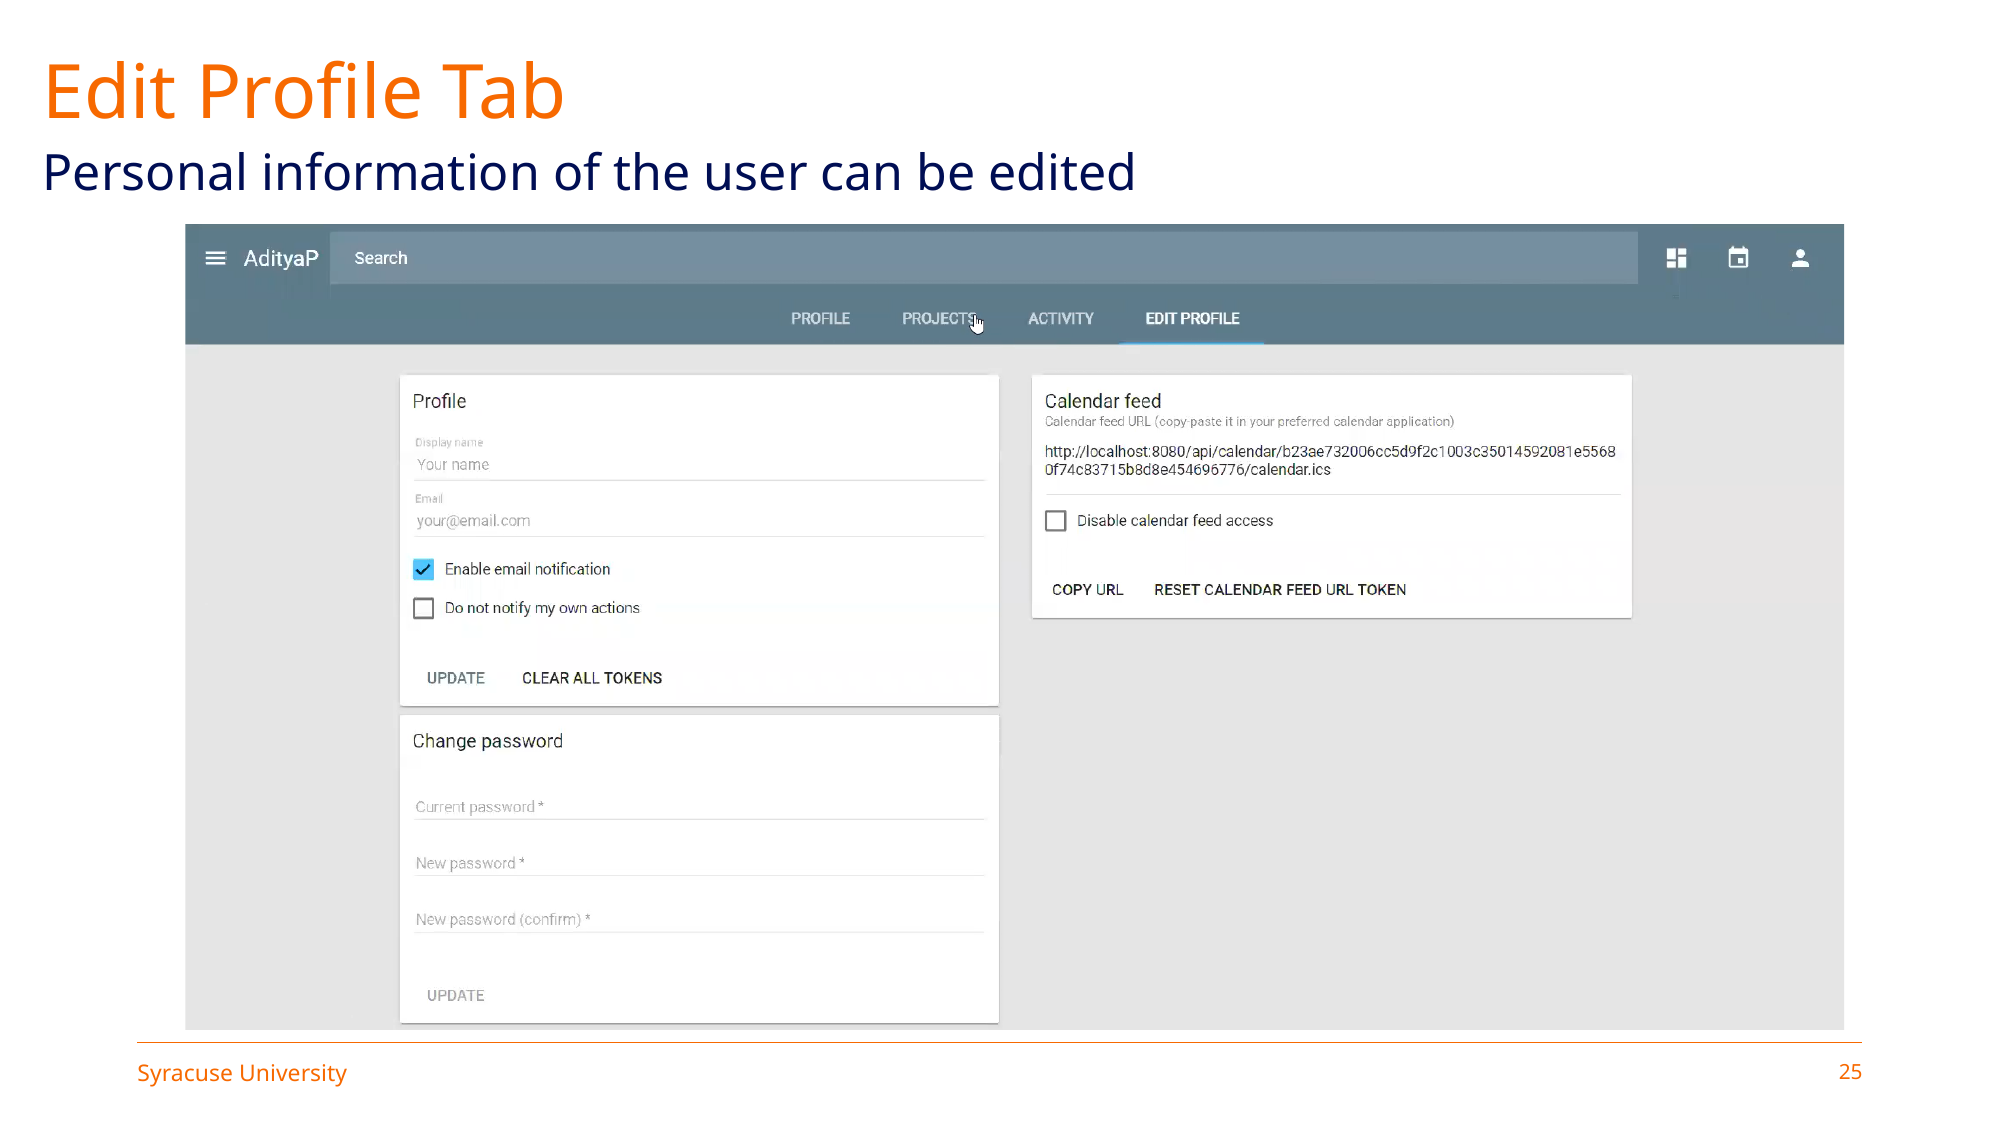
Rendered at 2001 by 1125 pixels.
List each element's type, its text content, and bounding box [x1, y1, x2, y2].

picture [185, 224, 1845, 1030]
title Edit Profile Tab [42, 26, 1768, 140]
list Personal information of the user can be edited [42, 140, 1768, 854]
